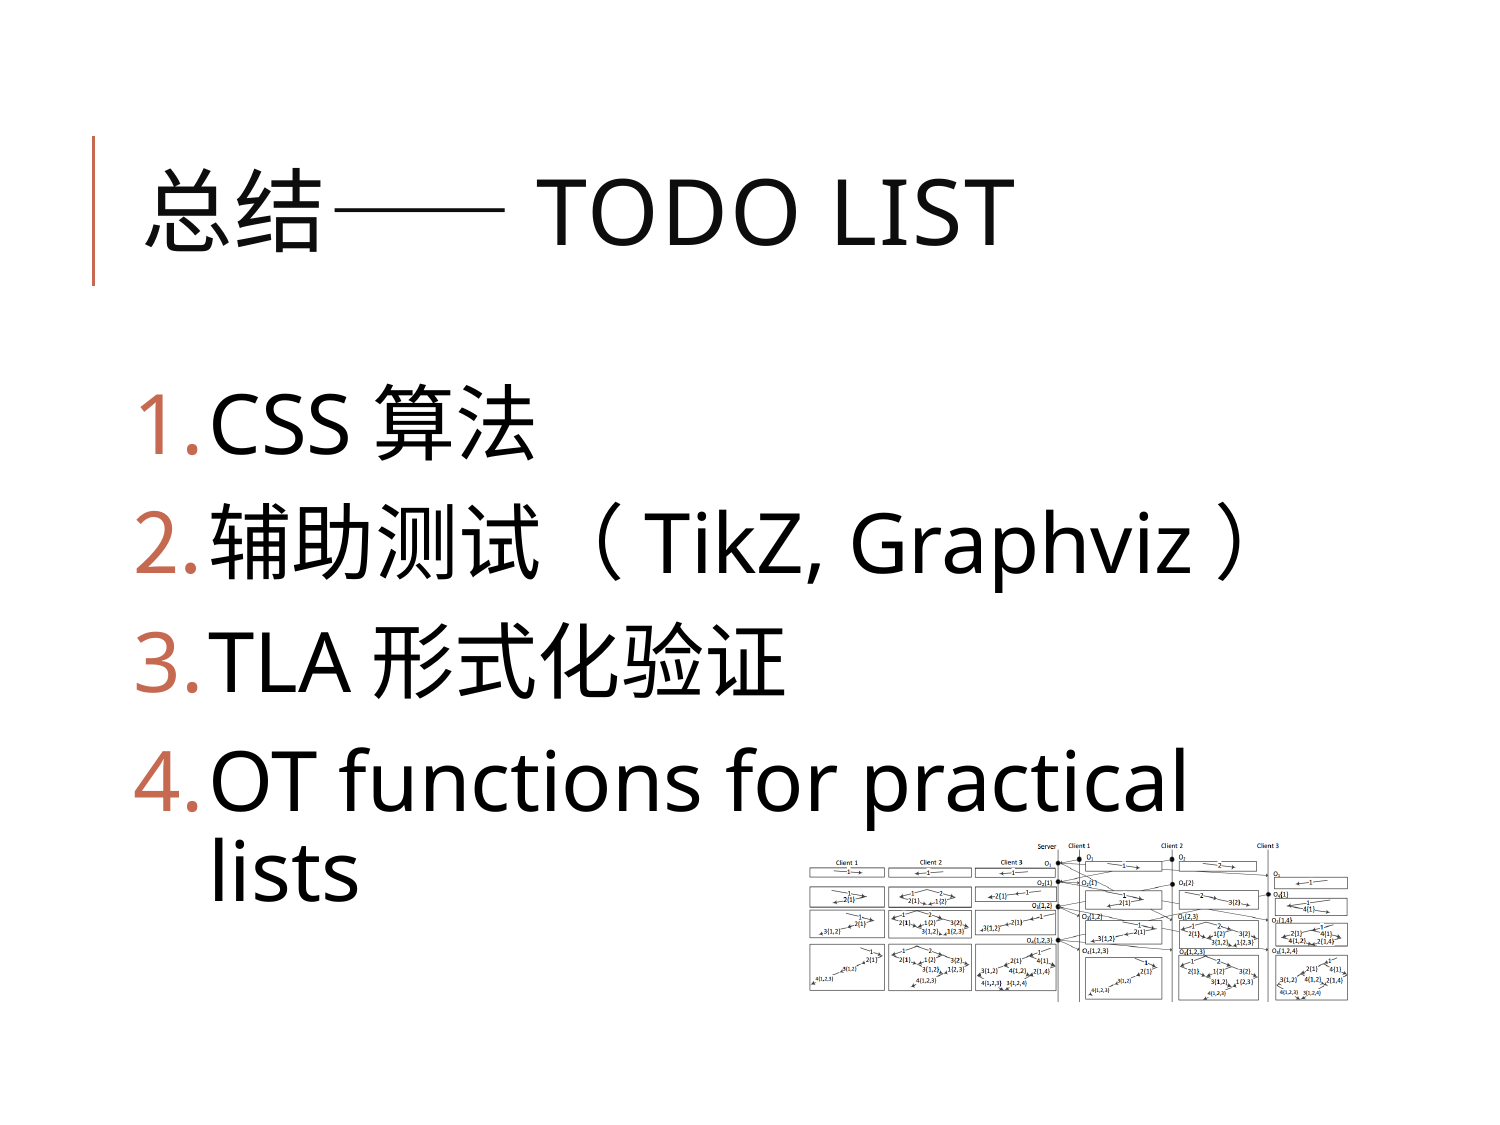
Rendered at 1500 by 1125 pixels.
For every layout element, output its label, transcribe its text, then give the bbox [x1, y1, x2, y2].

list CSS算法 辅助测试（TikZ, Graphviz） TLA形式化验证 OT functions for practical lists [126, 375, 1322, 1035]
title 总结——TODO LIST [126, 96, 1374, 342]
picture [802, 838, 1354, 1005]
